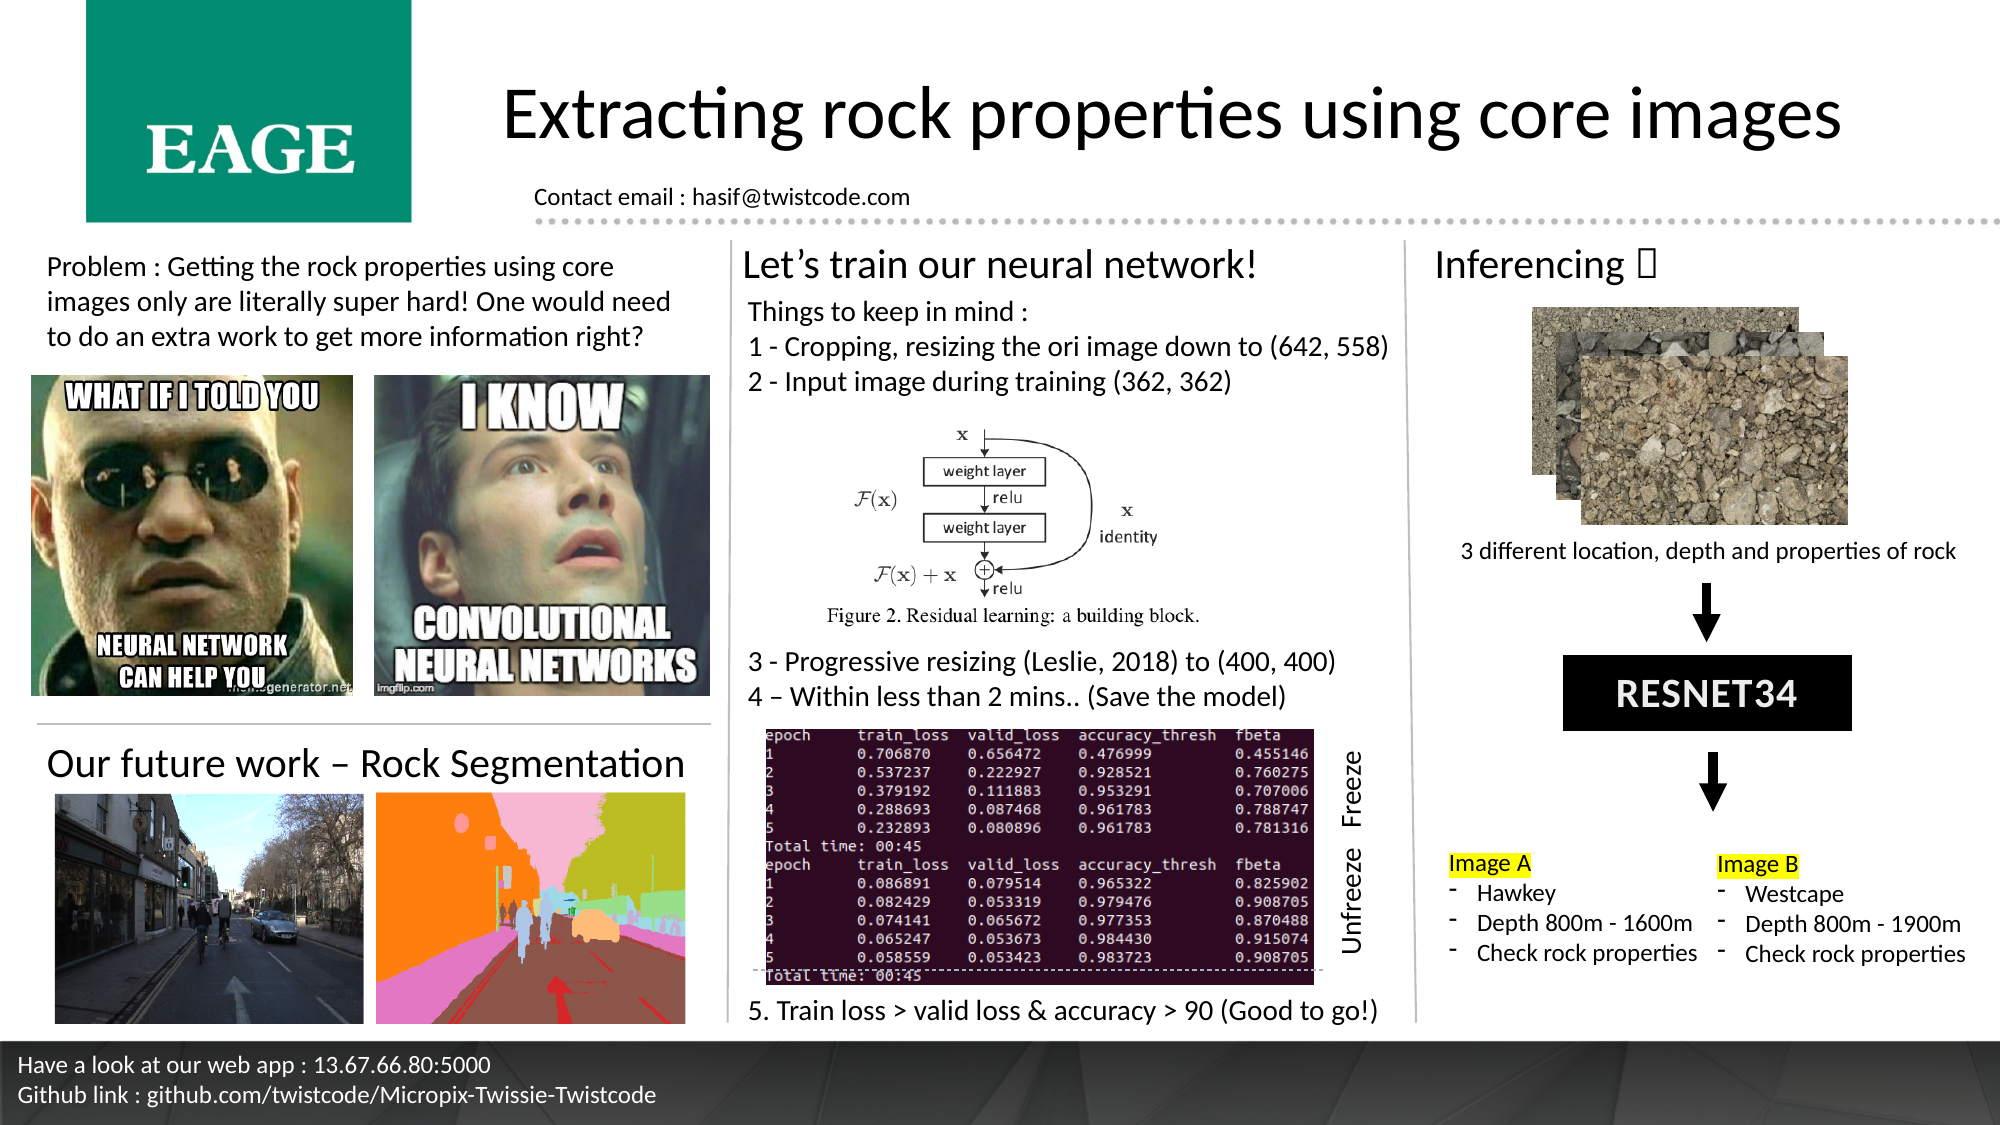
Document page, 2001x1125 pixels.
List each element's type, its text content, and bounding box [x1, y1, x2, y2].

text_box Unfreeze Freeze [1324, 707, 1374, 970]
text_box Inferencing  [1419, 229, 1994, 295]
text_box Let’s train our neural network! [727, 229, 1302, 284]
picture [0, 0, 2000, 1125]
text_box Image B Westcape Depth 800m - 1900m Check rock properties [1702, 840, 1990, 975]
text_box Problem : Getting the rock properties using core images only are literally super hard! One would need to do an extra work to get more information right? [31, 239, 717, 395]
text_box RESNET34 [1590, 658, 1824, 724]
text_box Contact email : hasif@twistcode.com [519, 173, 929, 219]
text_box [1404, 239, 1416, 1023]
text_box Extracting rock properties using core images [487, 55, 1860, 161]
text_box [727, 239, 732, 1023]
text_box Have a look at our web app : 13.67.66.80:5000 Github link : github.com/twistcode/Micropix-Twissie-Twistcode [2, 1041, 688, 1116]
text_box Image A Hawkey Depth 800m - 1600m Check rock properties [1433, 838, 1721, 974]
text_box [1563, 655, 1852, 731]
text_box Things to keep in mind : 1 - Cropping, resizing the ori image down to (642, 558) 2 - Input image during training (362, 362) 3 - Progressive resizing (Leslie, 2018) to (400, 400) 4 – Within less than 2 mins.. (Save the model) 5. Train loss > valid loss & accuracy > 90 (Good to go!) [732, 284, 1418, 1069]
text_box Our future work – Rock Segmentation [31, 728, 724, 794]
text_box 3 different location, depth and properties of rock [1445, 527, 2000, 573]
